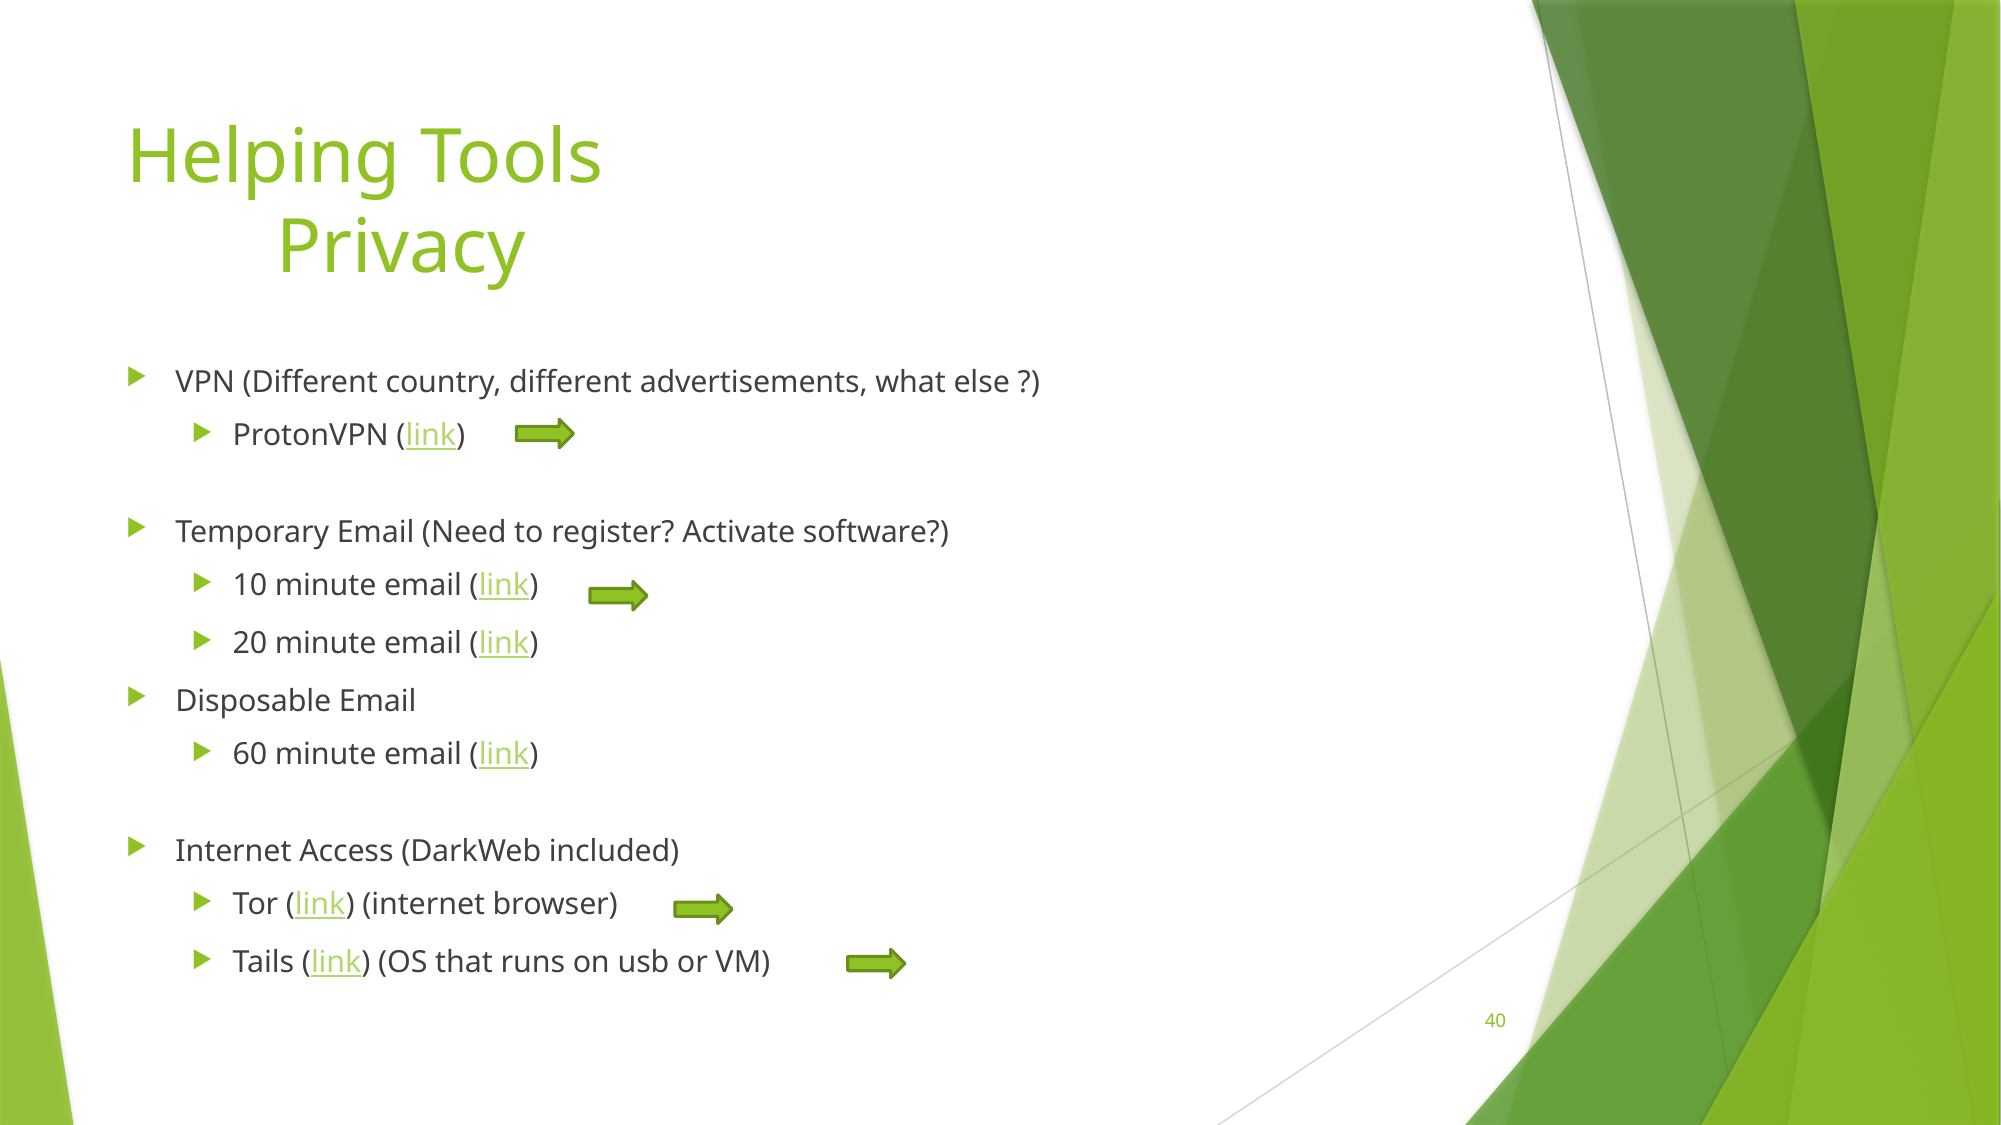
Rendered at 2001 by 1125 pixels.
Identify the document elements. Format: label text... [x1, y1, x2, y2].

text_box [514, 417, 575, 450]
list VPN (Different country, different advertisements, what else ?) ProtonVPN (link) Temporary Email (Need to register? Activate software?) 10 minute email (link) 20 minute email (link) Disposable Email 60 minute email (link) Internet Access (DarkWeb included) Tor (link) (internet browser) Tails (link) (OS that runs on usb or VM) [111, 354, 1522, 992]
text_box [846, 947, 907, 980]
text_box [673, 893, 734, 925]
slide_number 40 [1409, 991, 1522, 1051]
title Helping Tools Privacy [111, 99, 1522, 317]
text_box [588, 579, 649, 612]
